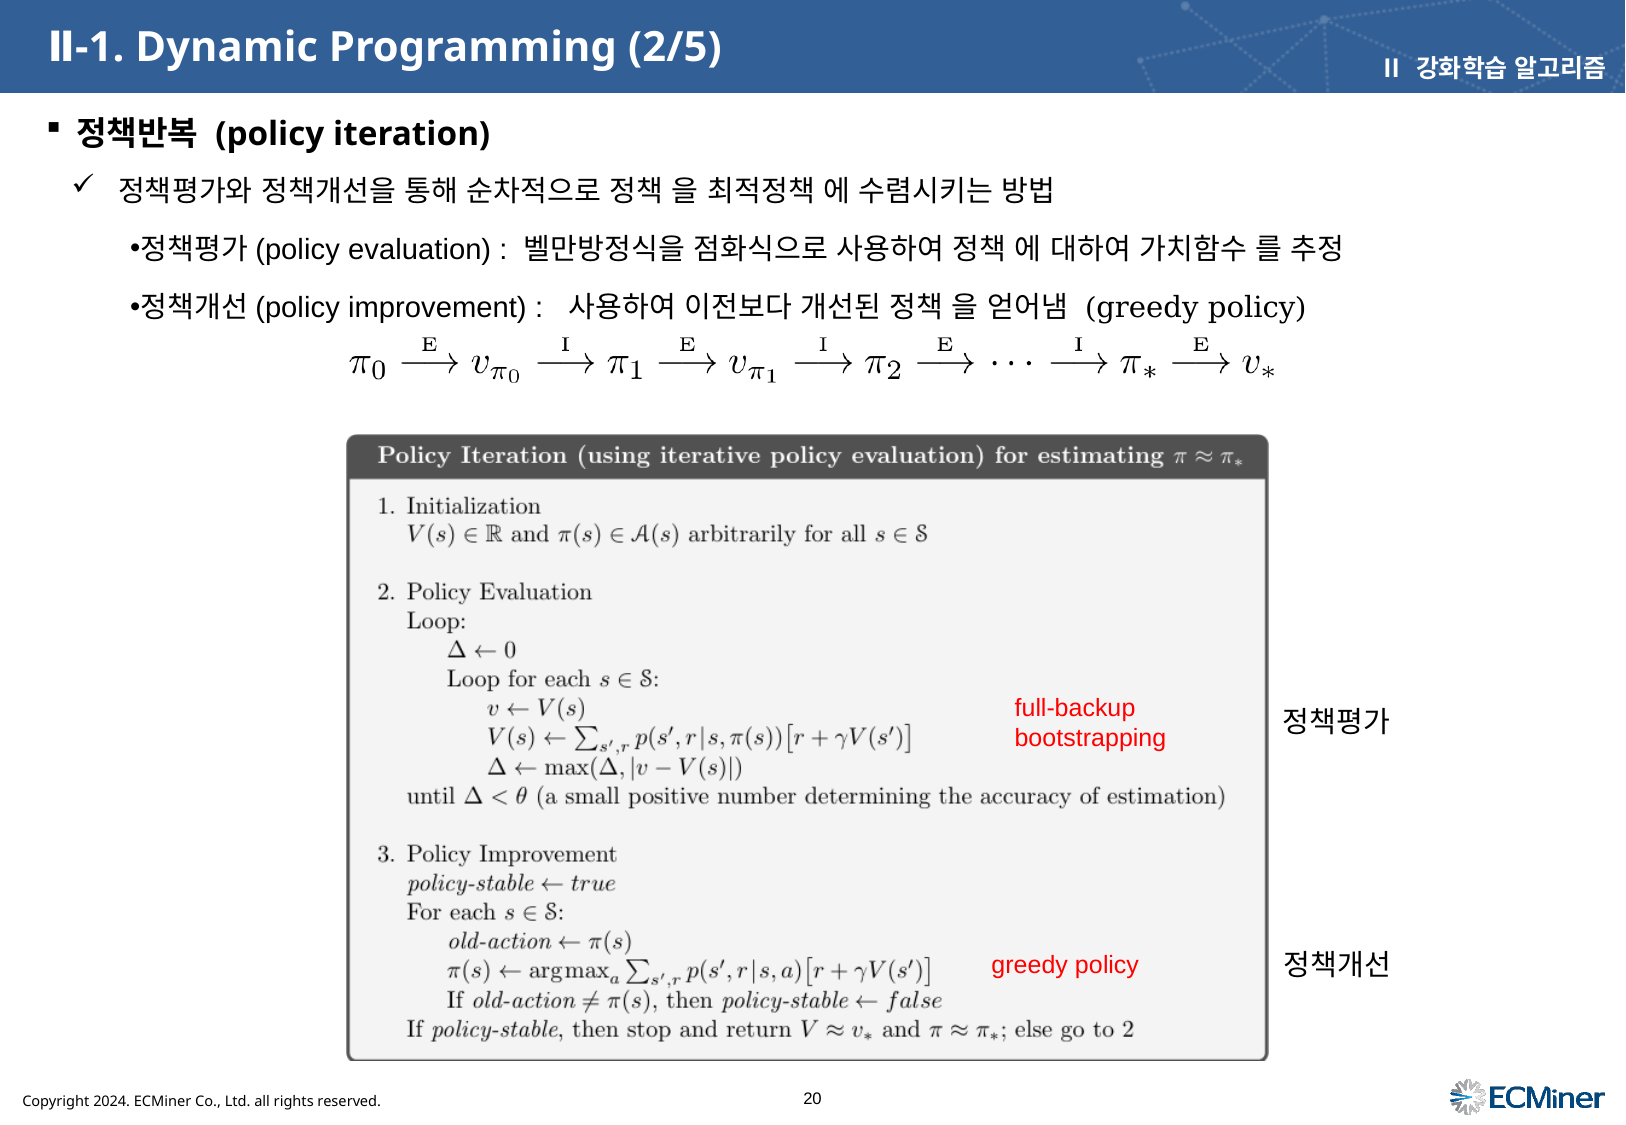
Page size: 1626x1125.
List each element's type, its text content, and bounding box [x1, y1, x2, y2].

text_box 정책개선 [1274, 939, 1492, 989]
picture [345, 328, 1279, 385]
title Ⅱ-1. Dynamic Programming (2/5) [32, 12, 1435, 79]
picture [1450, 1079, 1605, 1115]
list Ⅱ 강화학습 알고리즘 [1137, 44, 1622, 91]
picture [0, 0, 1625, 93]
picture [345, 433, 1269, 1061]
list 정책반복 (policy iteration) [34, 93, 1581, 160]
text_box 정책평가 [1274, 695, 1490, 746]
